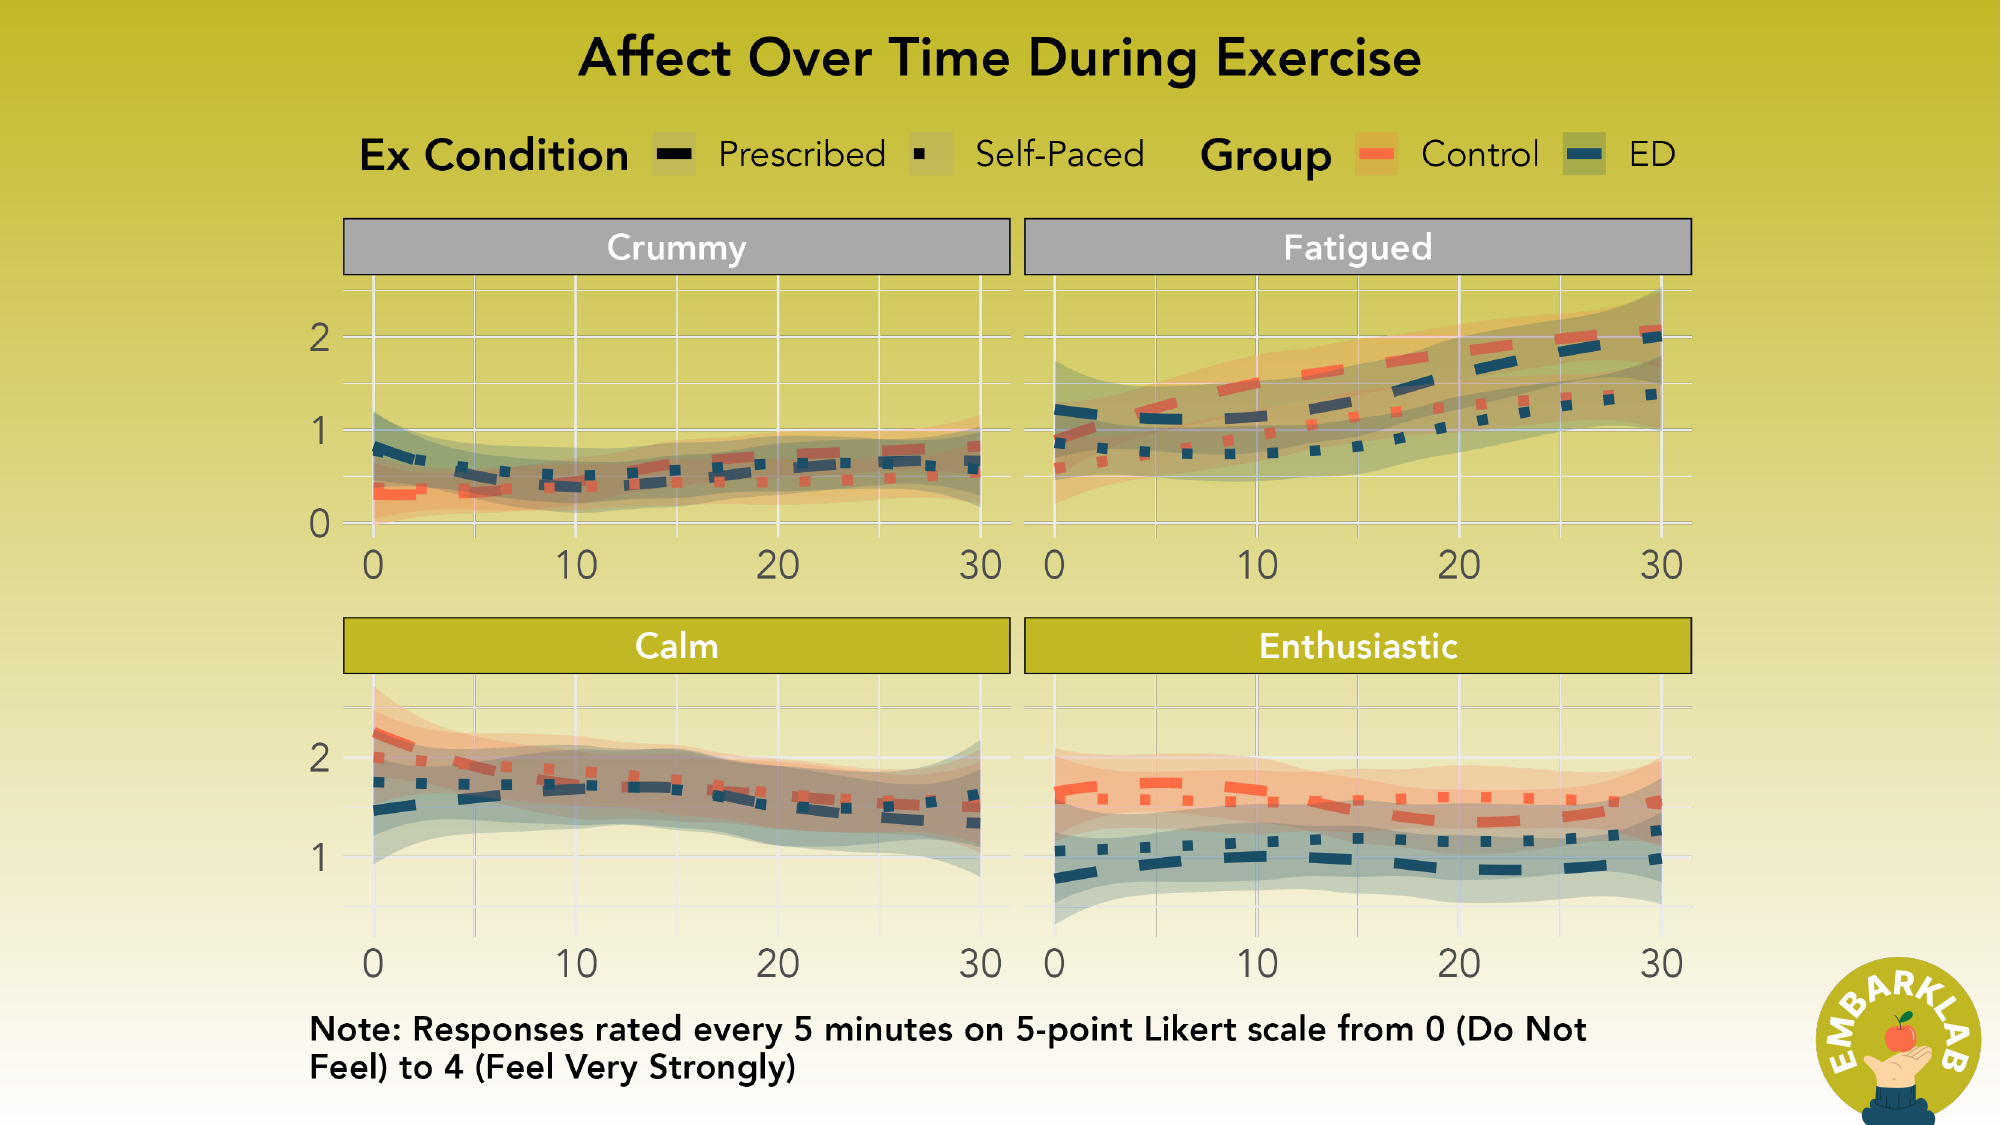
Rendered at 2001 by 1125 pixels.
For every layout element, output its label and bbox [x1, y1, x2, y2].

picture [281, 23, 1719, 1102]
picture [1754, 957, 2000, 1125]
